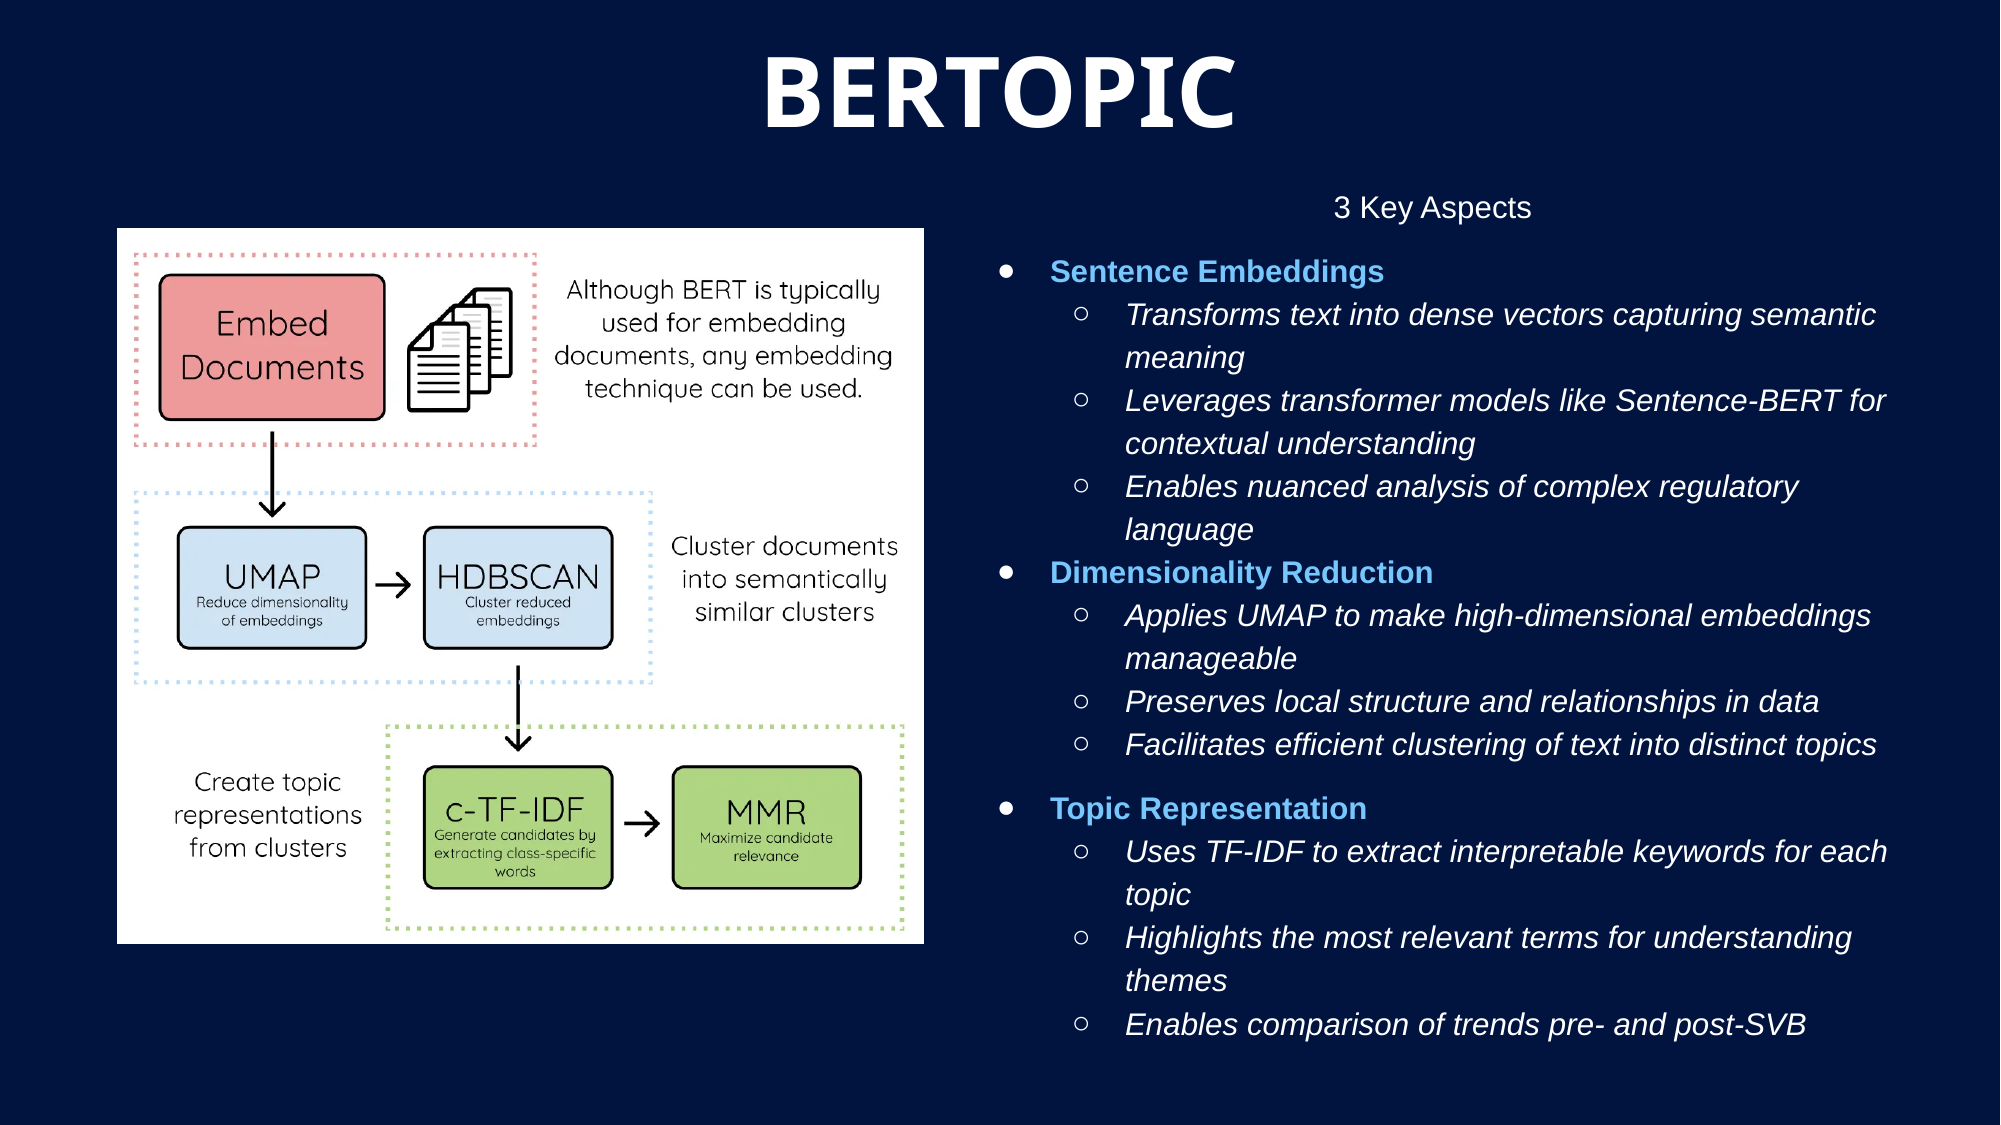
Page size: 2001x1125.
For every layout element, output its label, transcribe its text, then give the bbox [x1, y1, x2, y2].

text_box BERTOPIC [0, 42, 2000, 132]
text_box 3 Key Aspects Sentence Embeddings Transforms text into dense vectors capturing semantic meaning Leverages transformer models like Sentence-BERT for contextual understanding Enables nuanced analysis of complex regulatory language Dimensionality Reduction Applies UMAP to make high-dimensional embeddings manageable Preserves local structure and relationships in data Facilitates efficient clustering of text into distinct topics Topic Representation Uses TF-IDF to extract interpretable keywords for each topic Highlights the most relevant terms for understanding themes Enables comparison of trends pre- and post-SVB [959, 166, 1907, 1057]
picture [117, 228, 924, 945]
